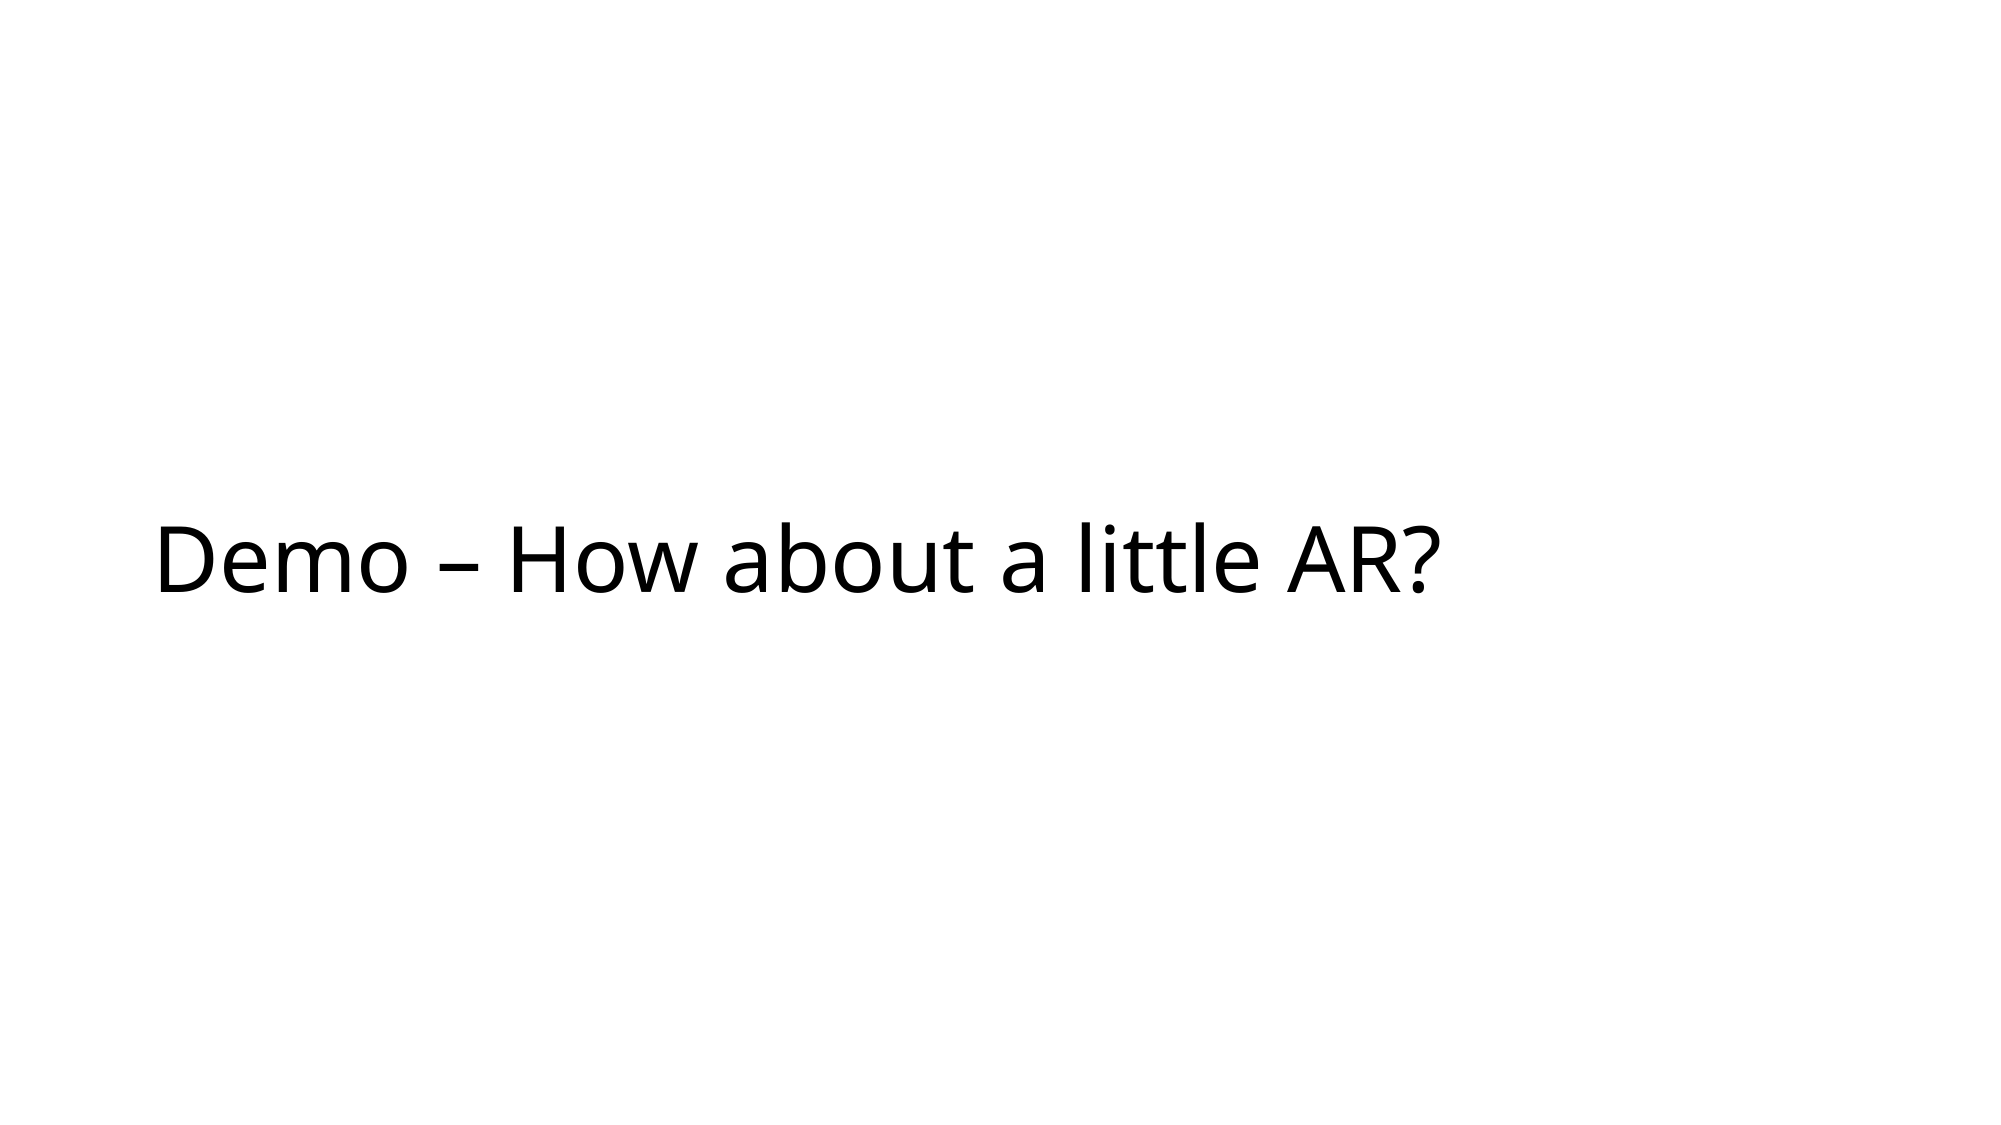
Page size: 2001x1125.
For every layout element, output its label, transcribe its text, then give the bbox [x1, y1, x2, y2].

title Demo – How about a little AR? [137, 453, 1863, 672]
